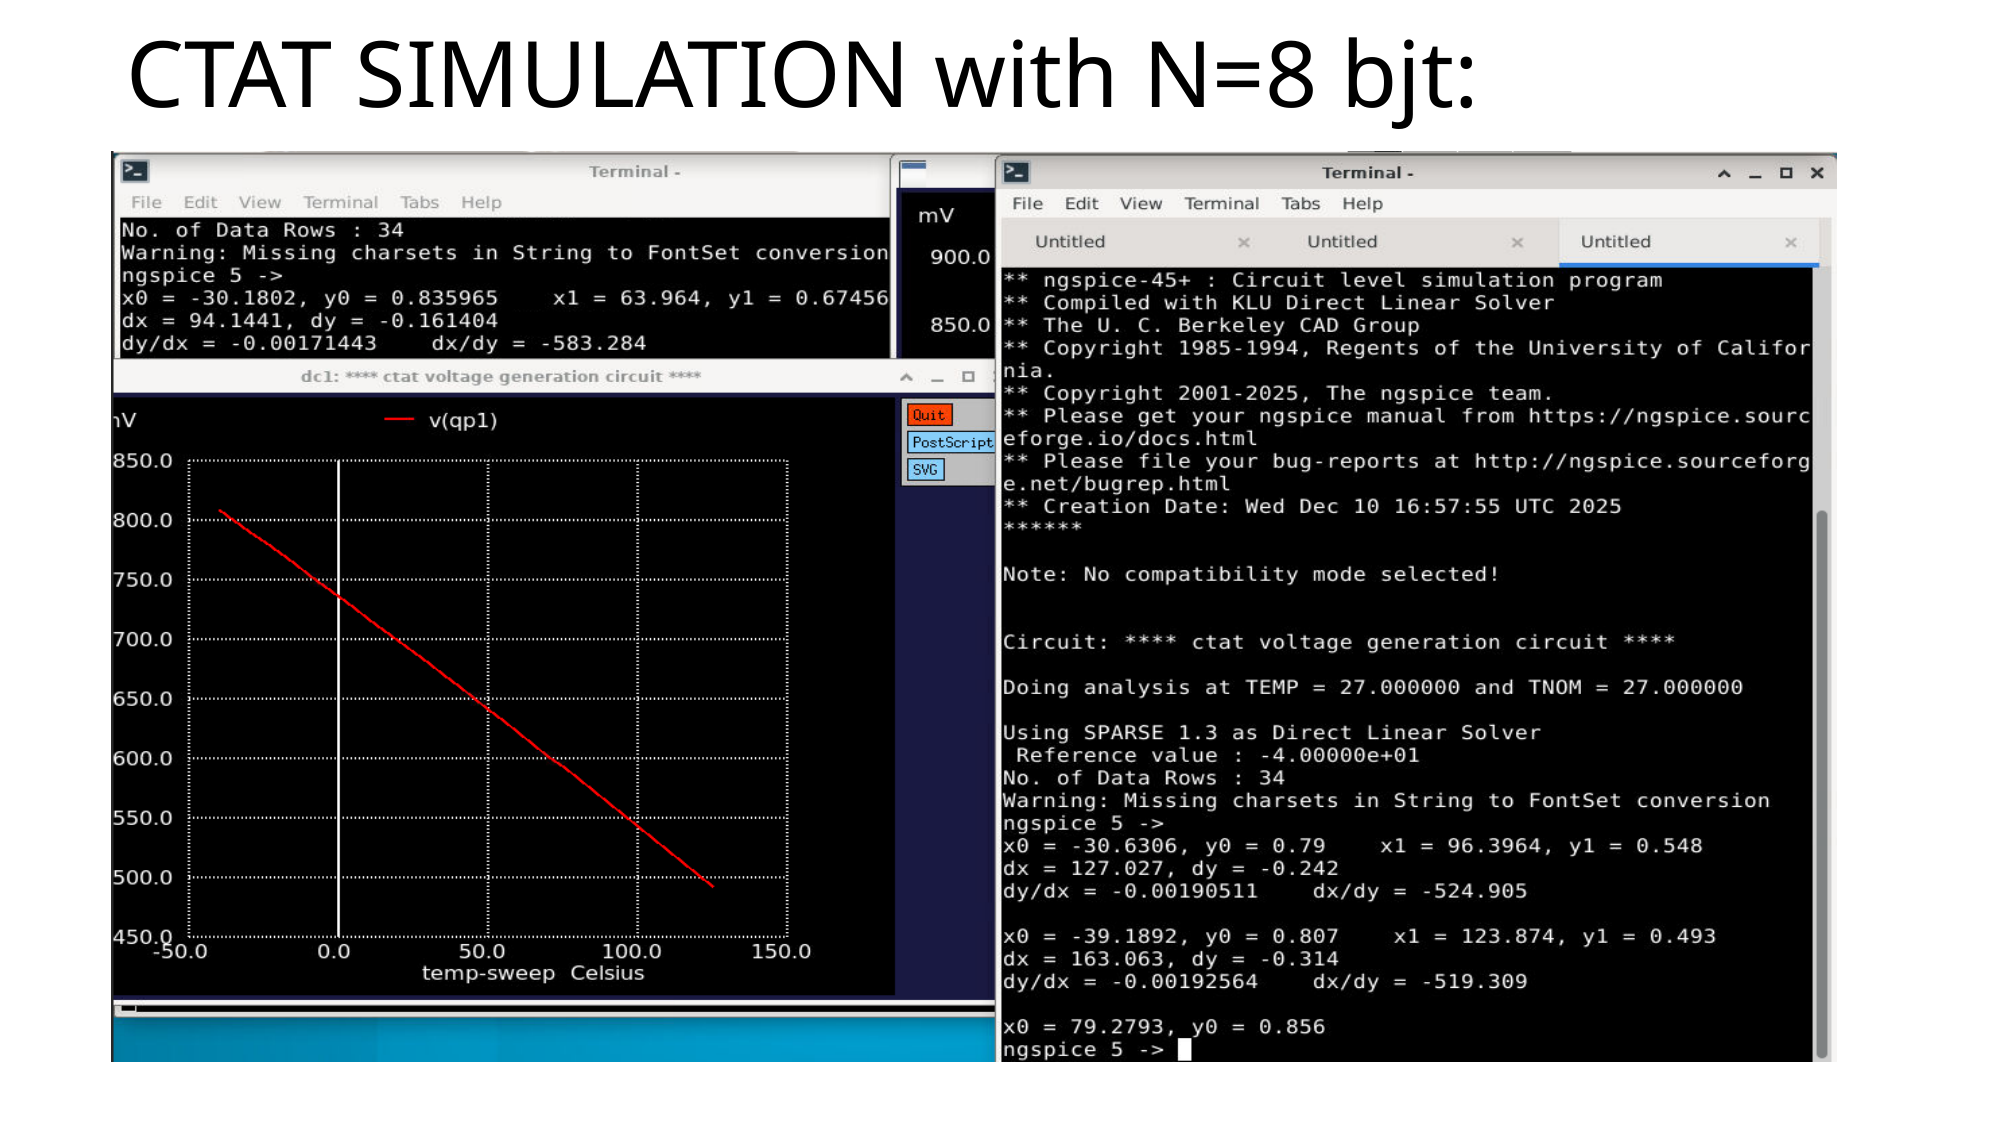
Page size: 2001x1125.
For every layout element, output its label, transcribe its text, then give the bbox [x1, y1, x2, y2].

title CTAT SIMULATION with N=8 bjt: [111, 17, 1837, 139]
picture [111, 151, 1837, 1062]
